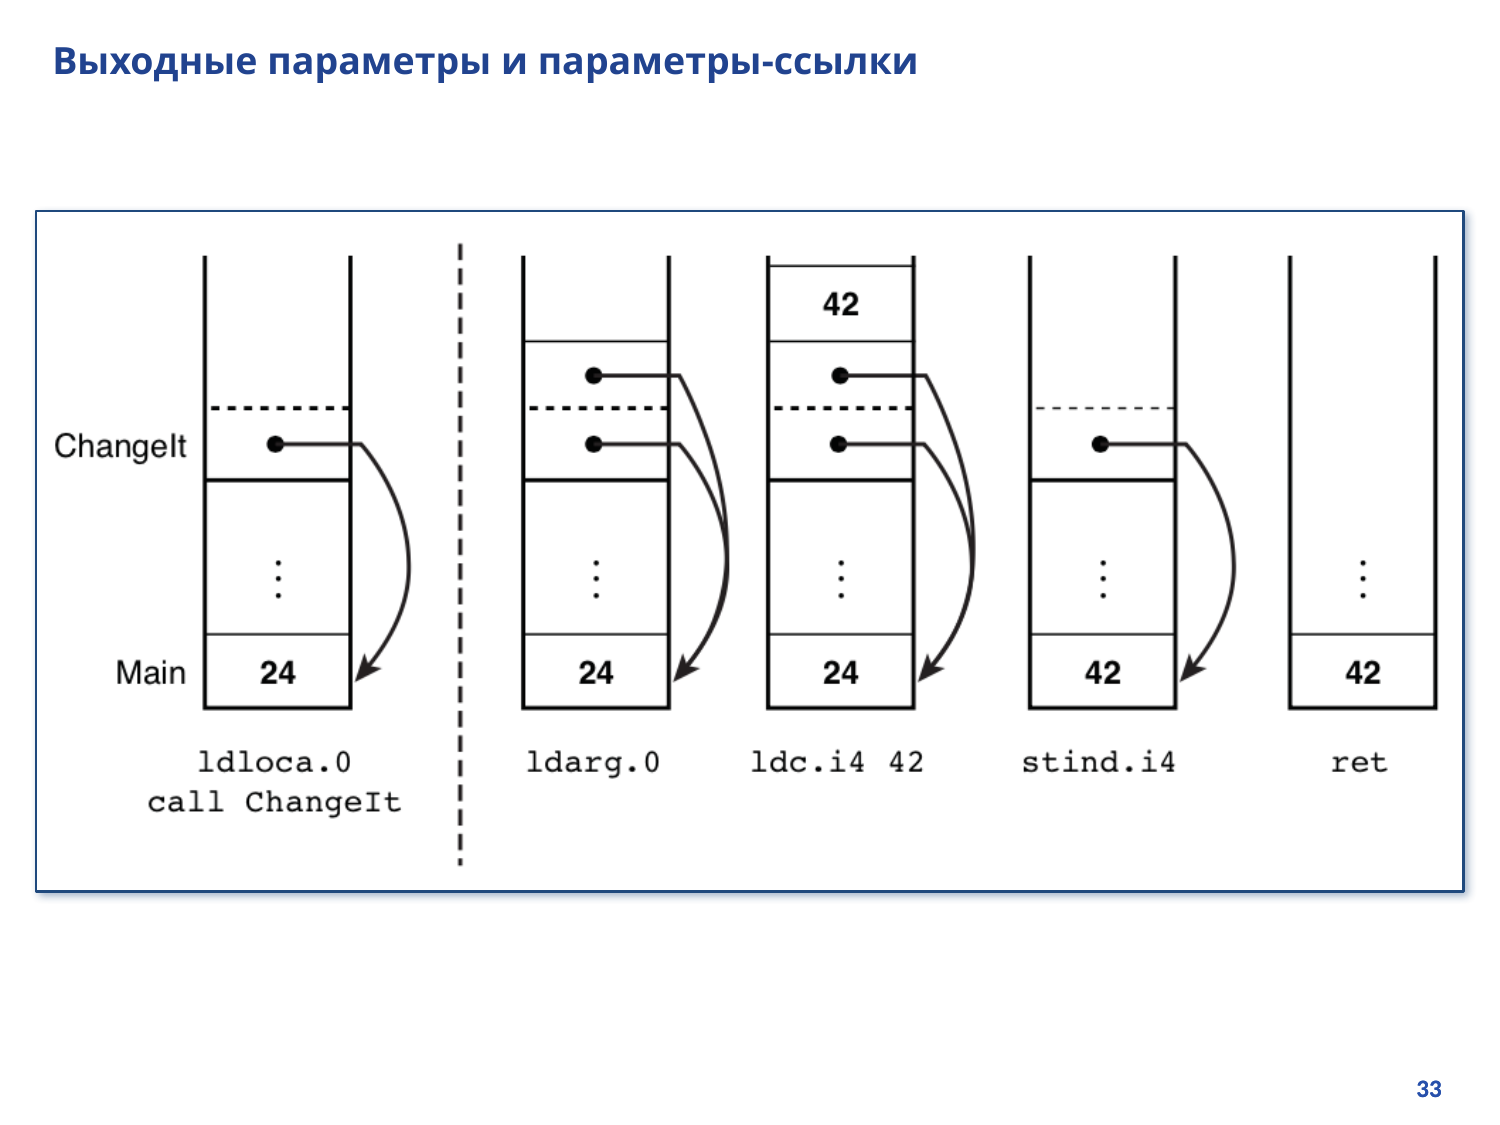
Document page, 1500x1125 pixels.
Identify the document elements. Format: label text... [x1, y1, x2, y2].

title Выходные параметры и параметры-ссылки [36, 29, 1469, 90]
picture [37, 212, 1463, 891]
